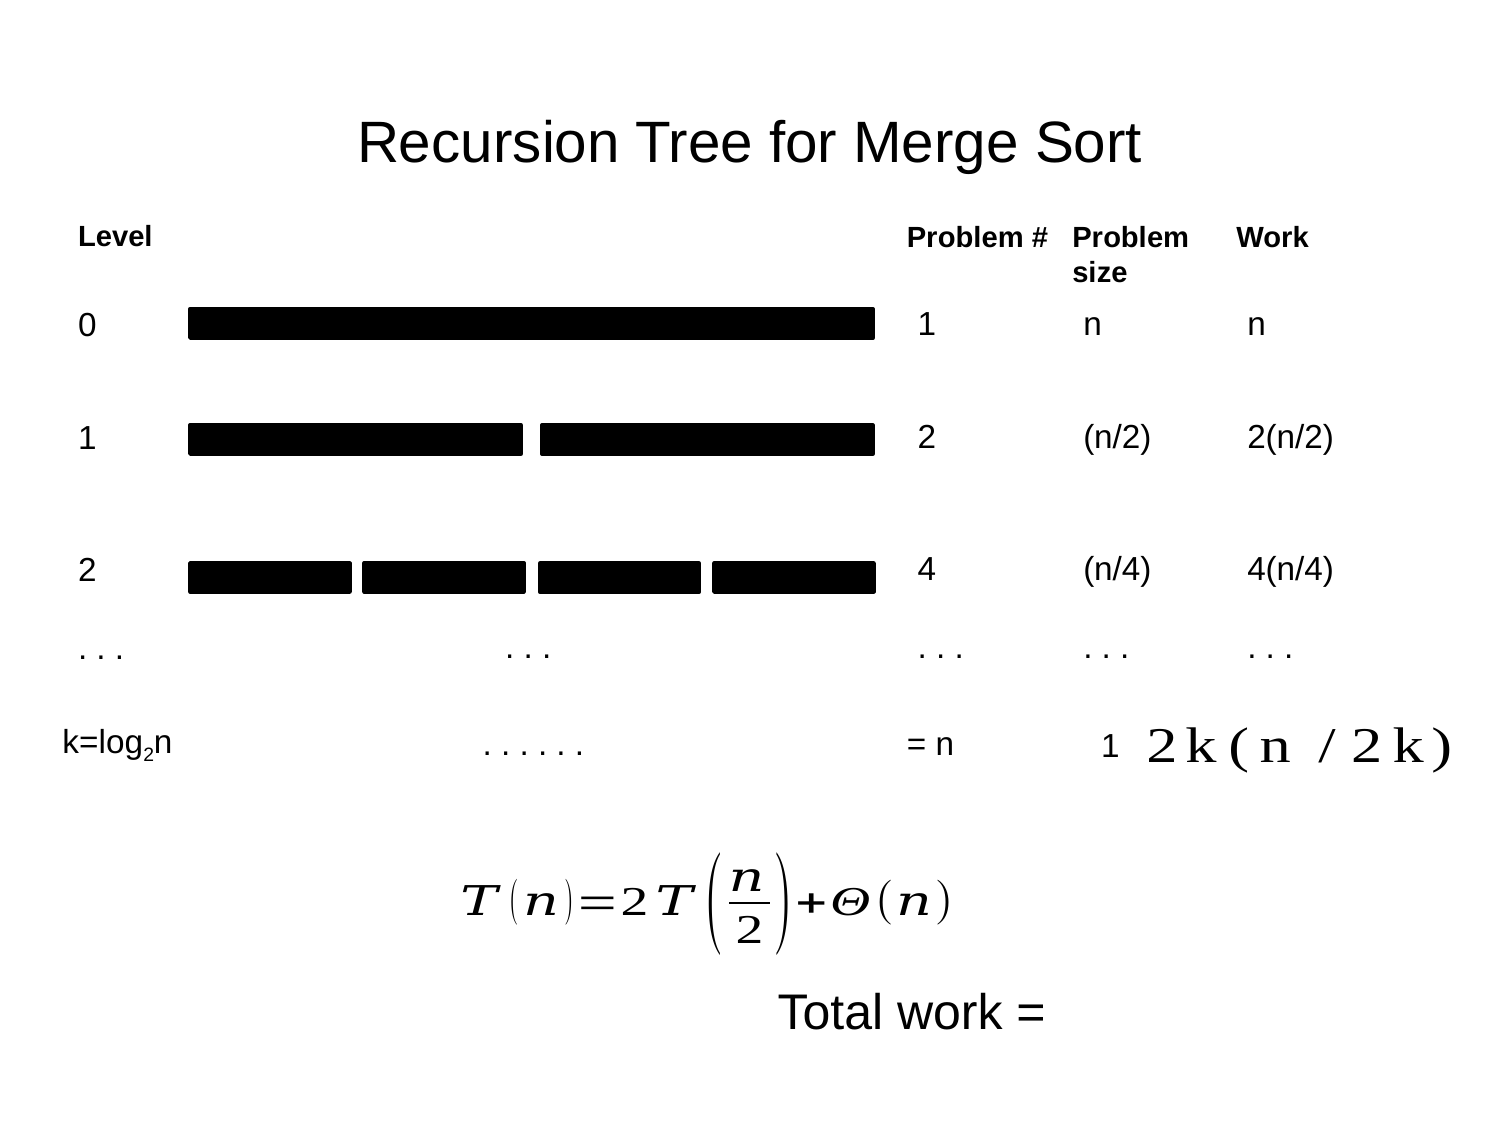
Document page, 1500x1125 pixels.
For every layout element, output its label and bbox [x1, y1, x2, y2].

text_box [540, 423, 875, 456]
title [74, 44, 1426, 233]
text_box [538, 561, 701, 594]
text_box [467, 714, 658, 770]
text_box [490, 617, 680, 673]
text_box [891, 210, 1455, 775]
text_box [362, 561, 526, 594]
text_box [712, 561, 876, 594]
text_box [47, 209, 875, 769]
